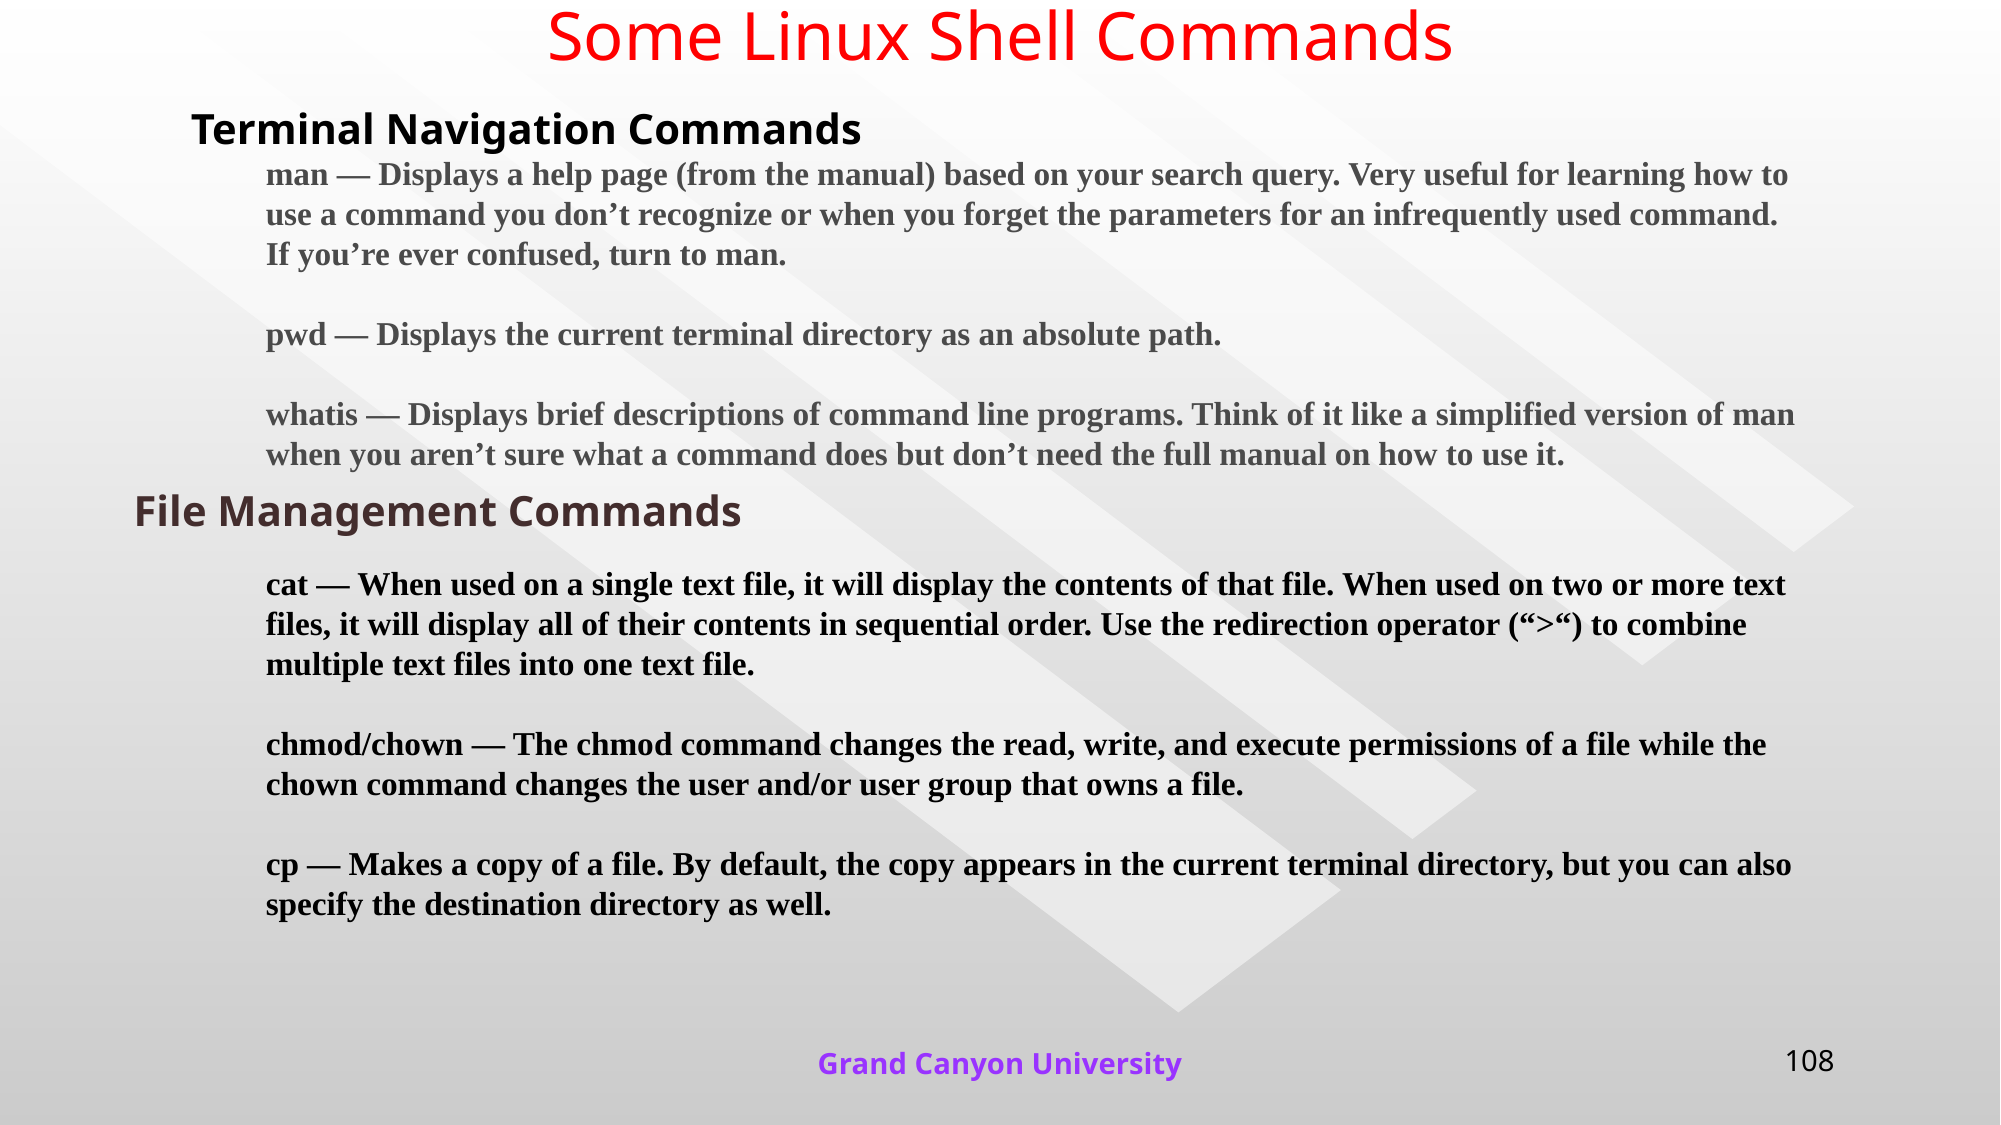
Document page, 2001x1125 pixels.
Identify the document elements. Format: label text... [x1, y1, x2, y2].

text_box cat — When used on a single text file, it will display the contents of that file. When used on two or more text files, it will display all of their contents in sequential order. Use the redirection operator (“>“) to combine multiple text files into one text file. chmod/chown — The chmod command changes the read, write, and execute permissions of a file while the chown command changes the user and/or user group that owns a file. cp — Makes a copy of a file. By default, the copy appears in the current terminal directory, but you can also specify the destination directory as well. [176, 555, 1824, 930]
text_box Terminal Navigation Commands man — Displays a help page (from the manual) based on your search query. Very useful for learning how to use a command you don’t recognize or when you forget the parameters for an infrequently used command. If you’re ever confused, turn to man. pwd — Displays the current terminal directory as an absolute path. whatis — Displays brief descriptions of command line programs. Think of it like a simplified version of man when you aren’t sure what a command does but don’t need the full manual on how to use it. [176, 95, 1824, 480]
text_box File Management Commands [118, 477, 758, 542]
slide_number 108 [1433, 1025, 1850, 1100]
title Some Linux Shell Commands [362, 0, 1641, 67]
footer Grand Canyon University [683, 1025, 1317, 1100]
